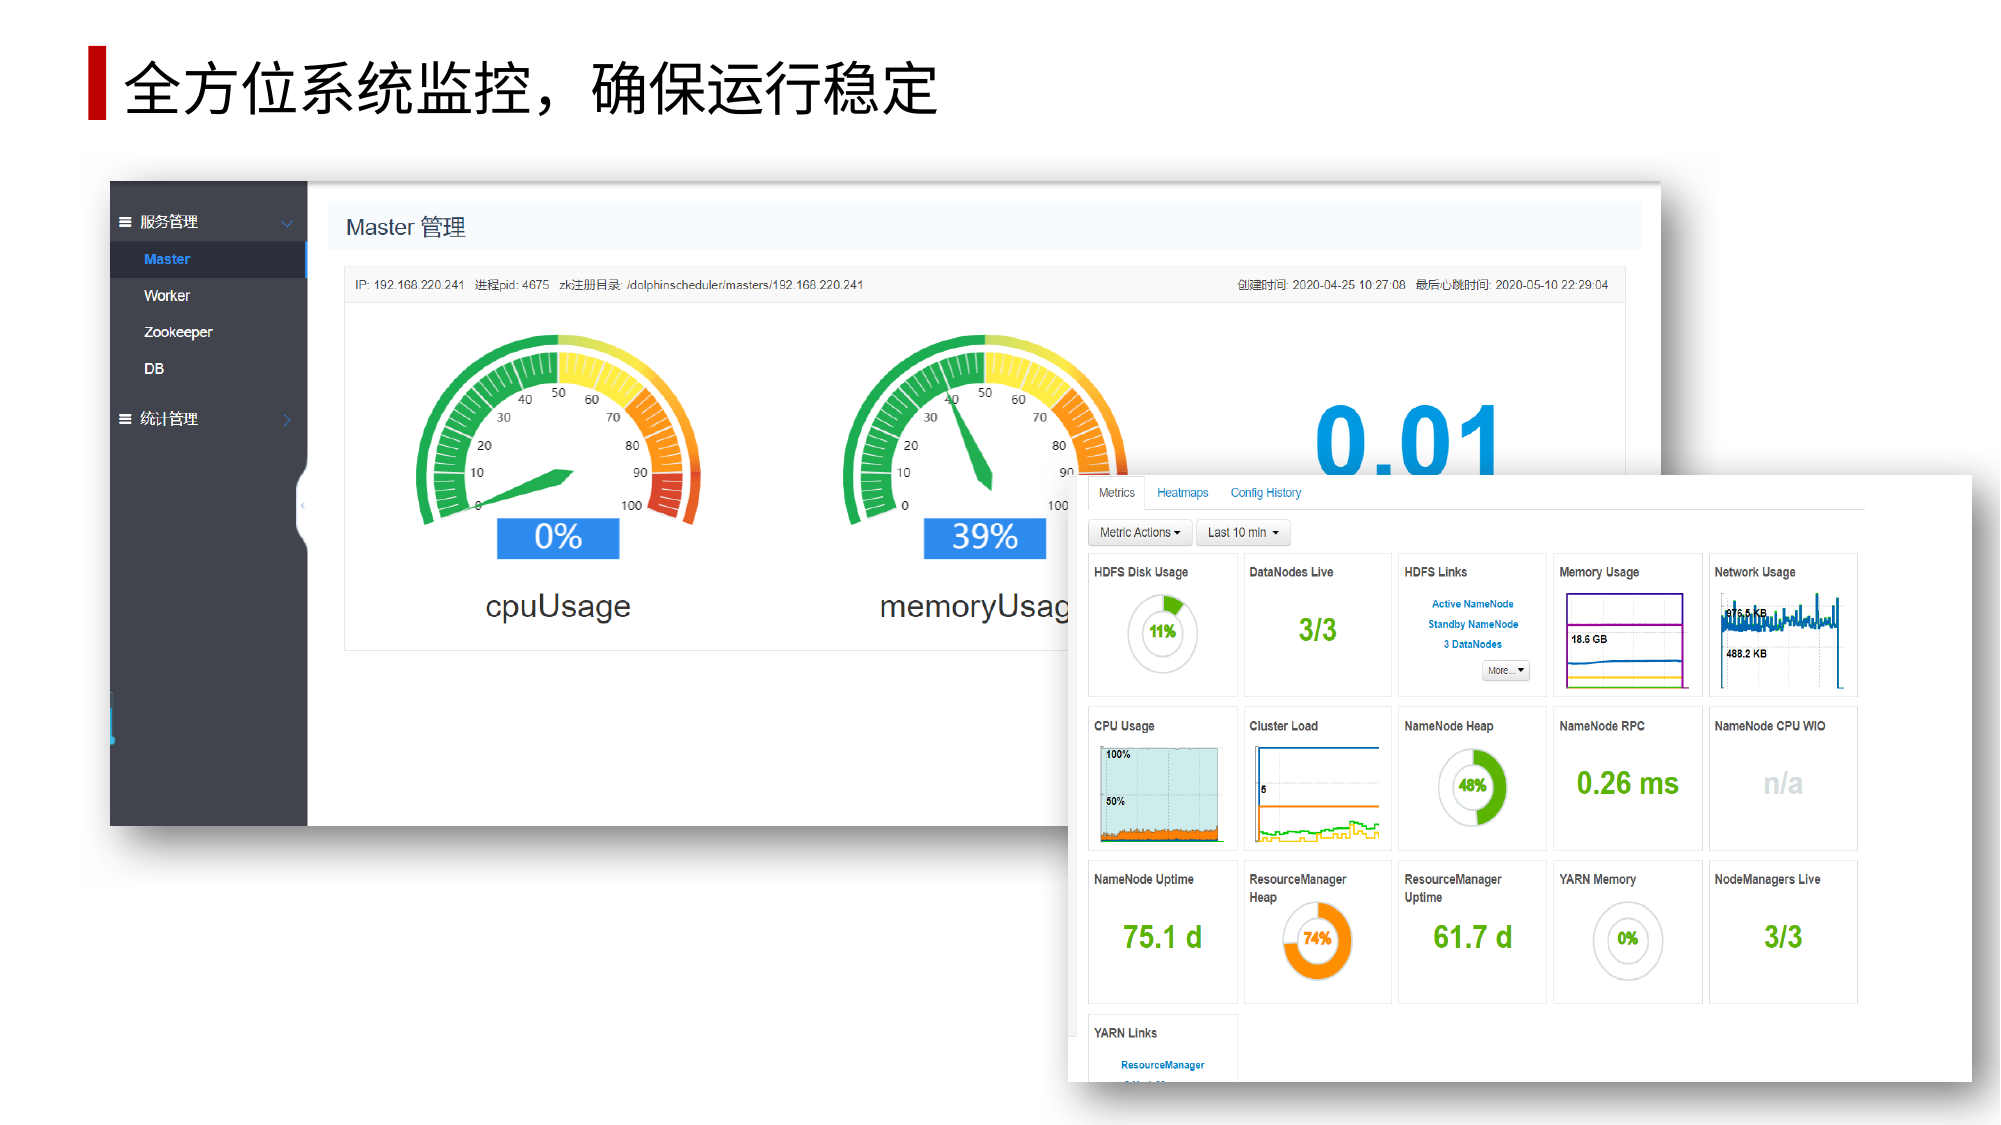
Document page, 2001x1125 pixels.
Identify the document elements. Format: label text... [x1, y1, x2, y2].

picture [110, 181, 1973, 1082]
title 全方位系统监控，确保运行稳定 [109, 52, 1835, 150]
text_box [88, 45, 107, 120]
